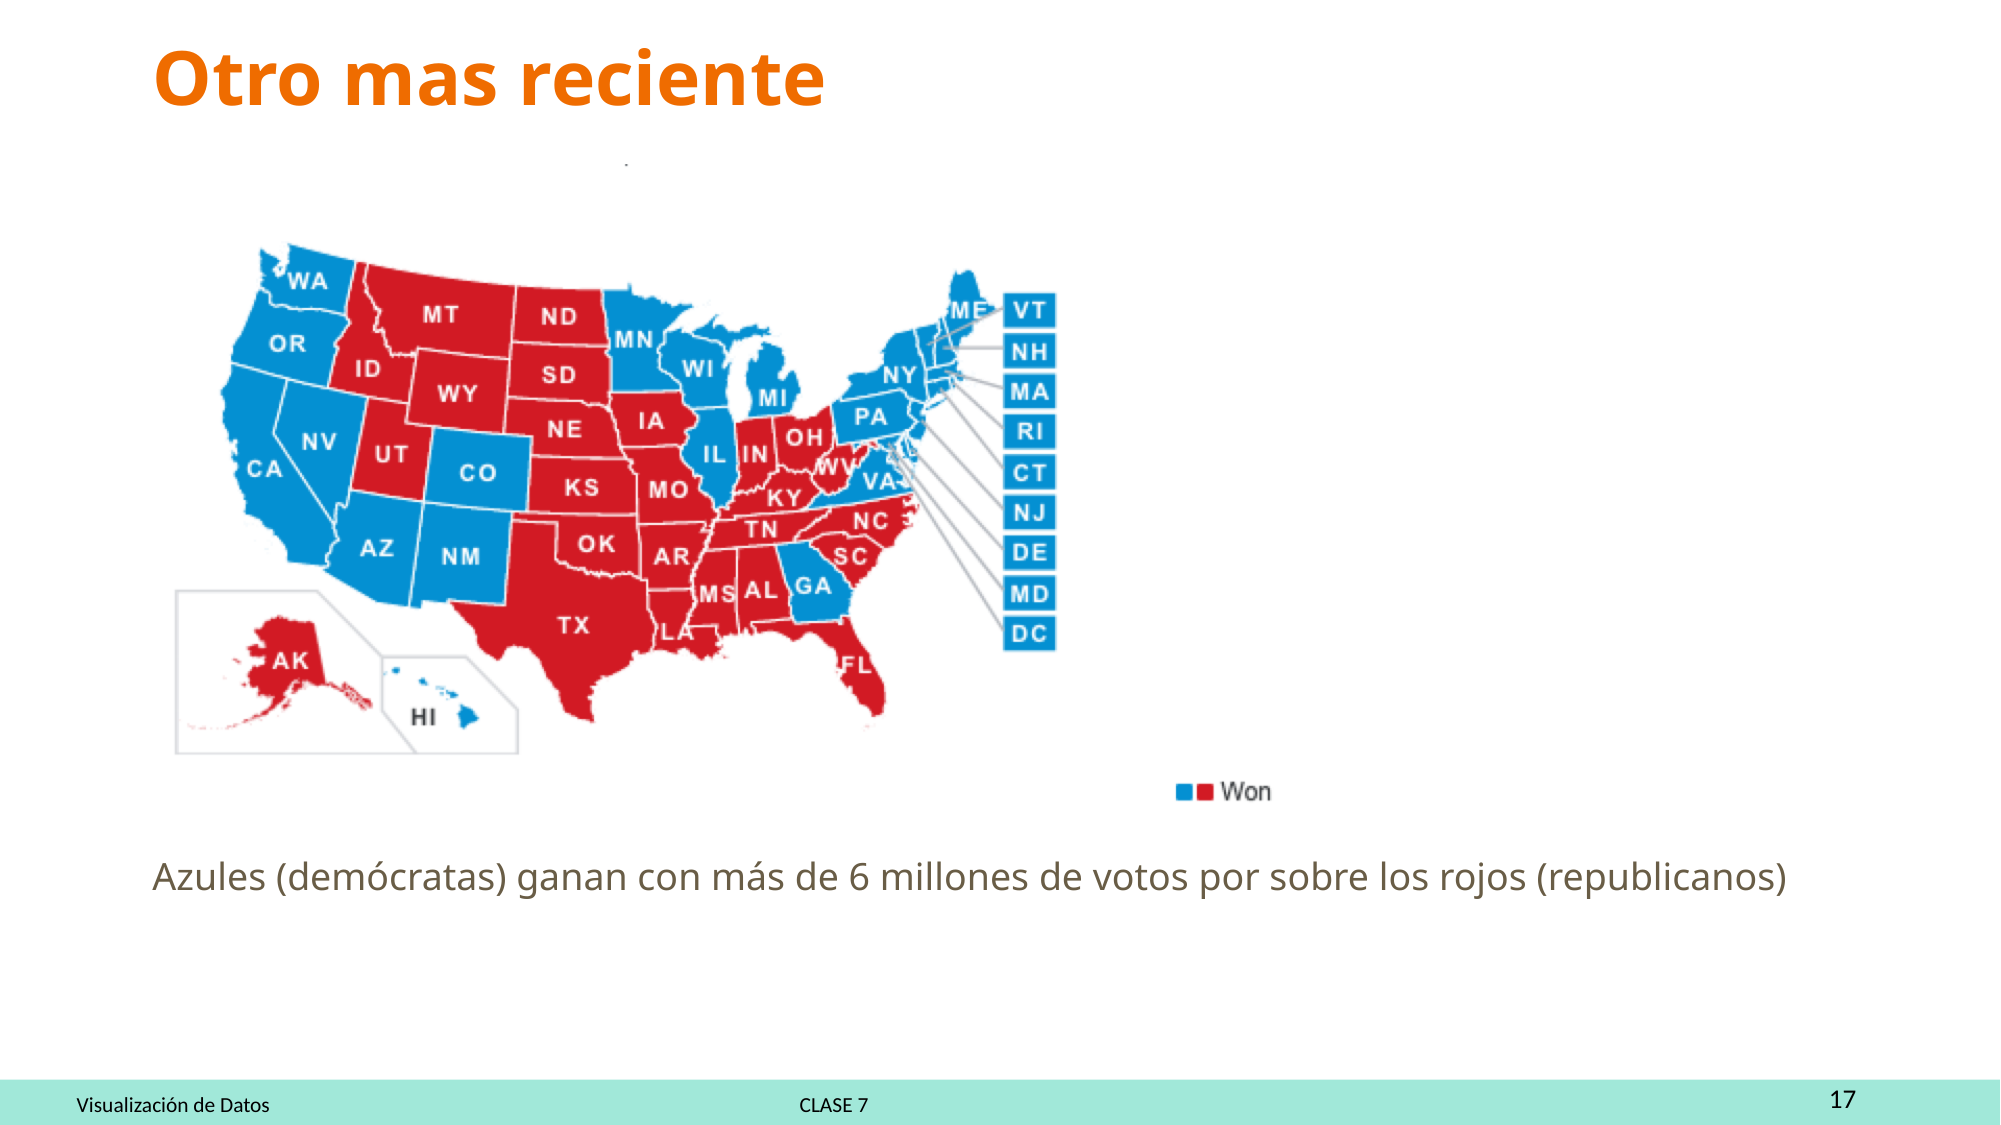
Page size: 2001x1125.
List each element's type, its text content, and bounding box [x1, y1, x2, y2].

title Otro mas reciente [137, 15, 1863, 233]
list Azules (demócratas) ganan con más de 6 millones de votos por sobre los rojos (republicanos) [137, 830, 1863, 1014]
picture [156, 164, 1297, 813]
